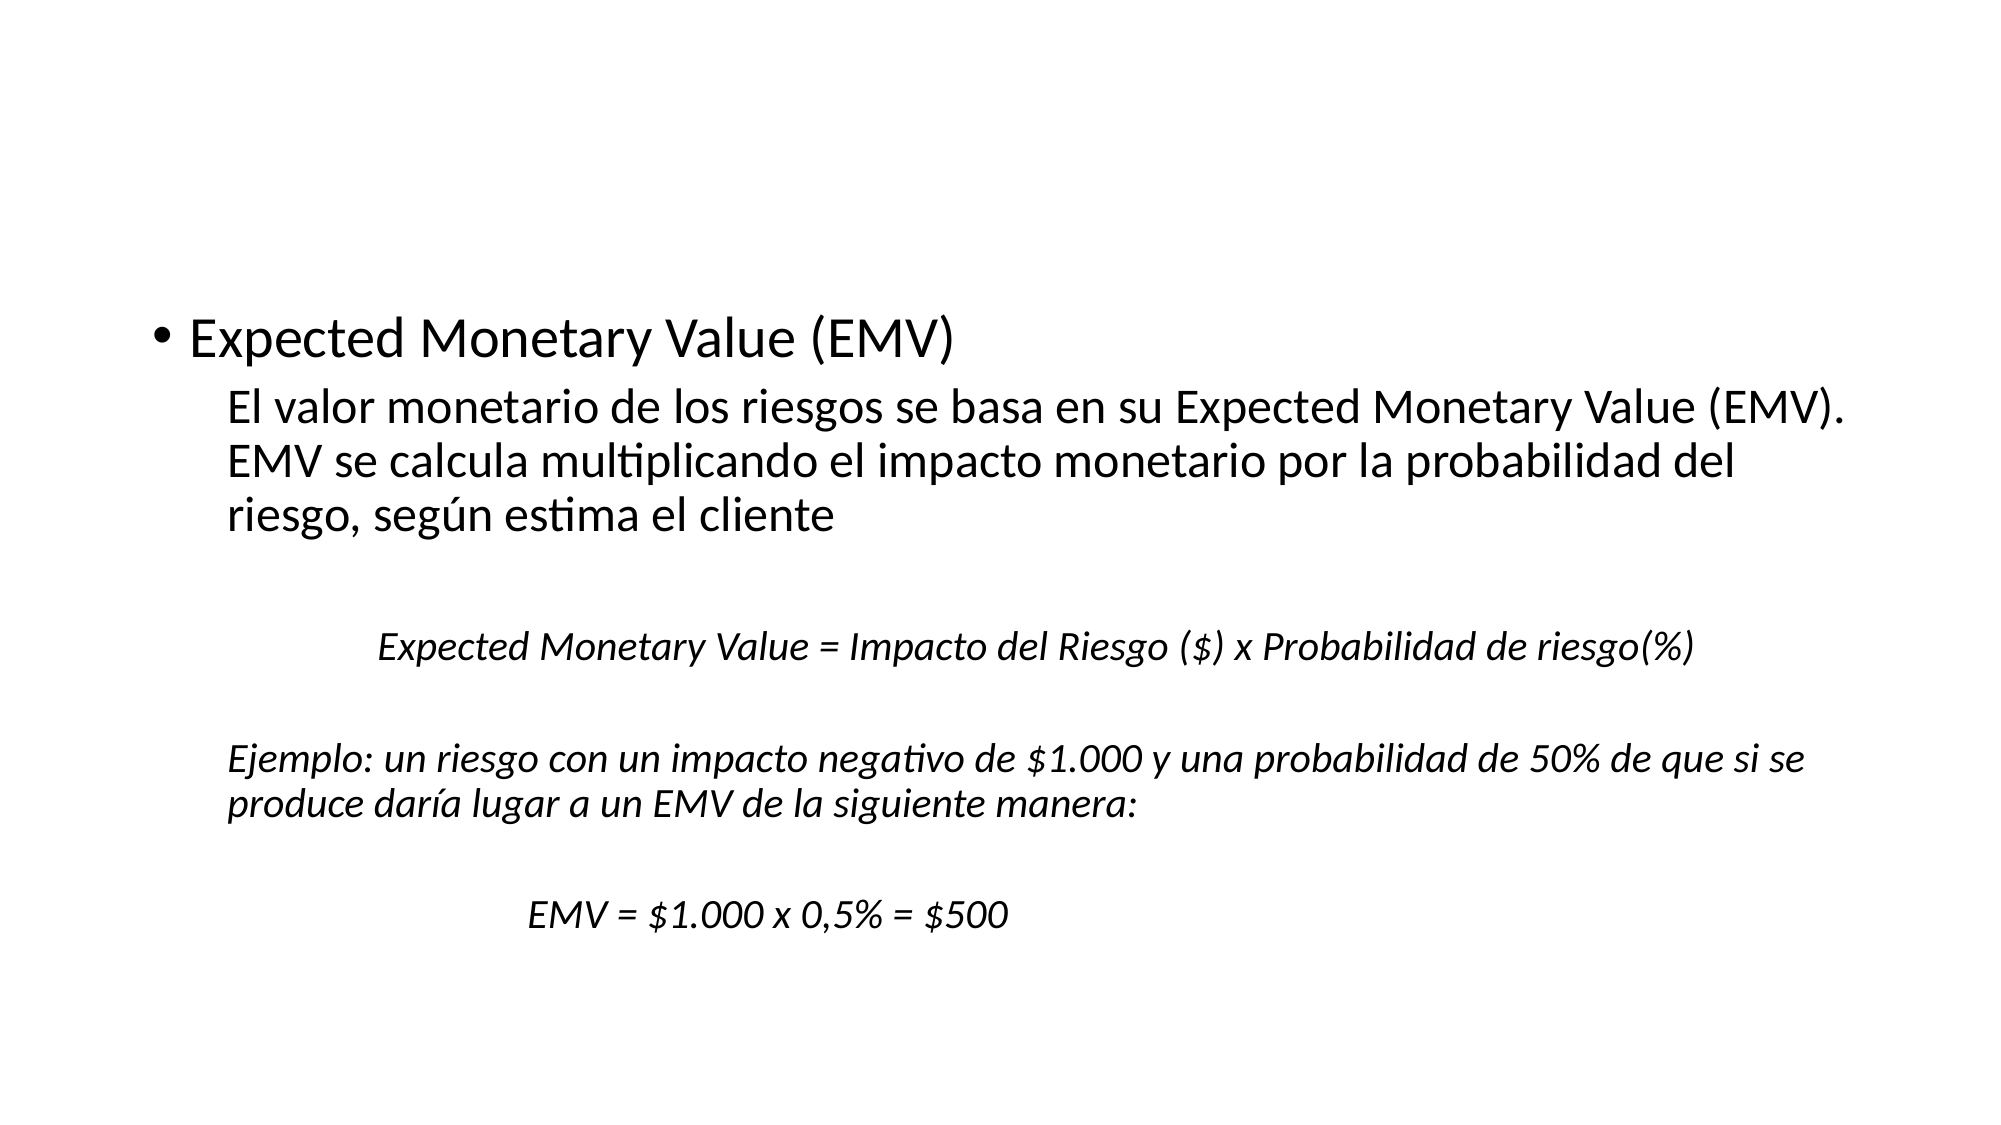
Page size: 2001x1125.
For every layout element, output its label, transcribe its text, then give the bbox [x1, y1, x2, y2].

list Expected Monetary Value (EMV) El valor monetario de los riesgos se basa en su Expected Monetary Value (EMV). EMV se calcula multiplicando el impacto monetario por la probabilidad del riesgo, según estima el cliente Expected Monetary Value = Impacto del Riesgo ($) x Probabilidad de riesgo(%) Ejemplo: un riesgo con un impacto negativo de $1.000 y una probabilidad de 50% de que si se produce daría lugar a un EMV de la siguiente manera: EMV = $1.000 x 0,5% = $500 [137, 299, 1863, 1014]
